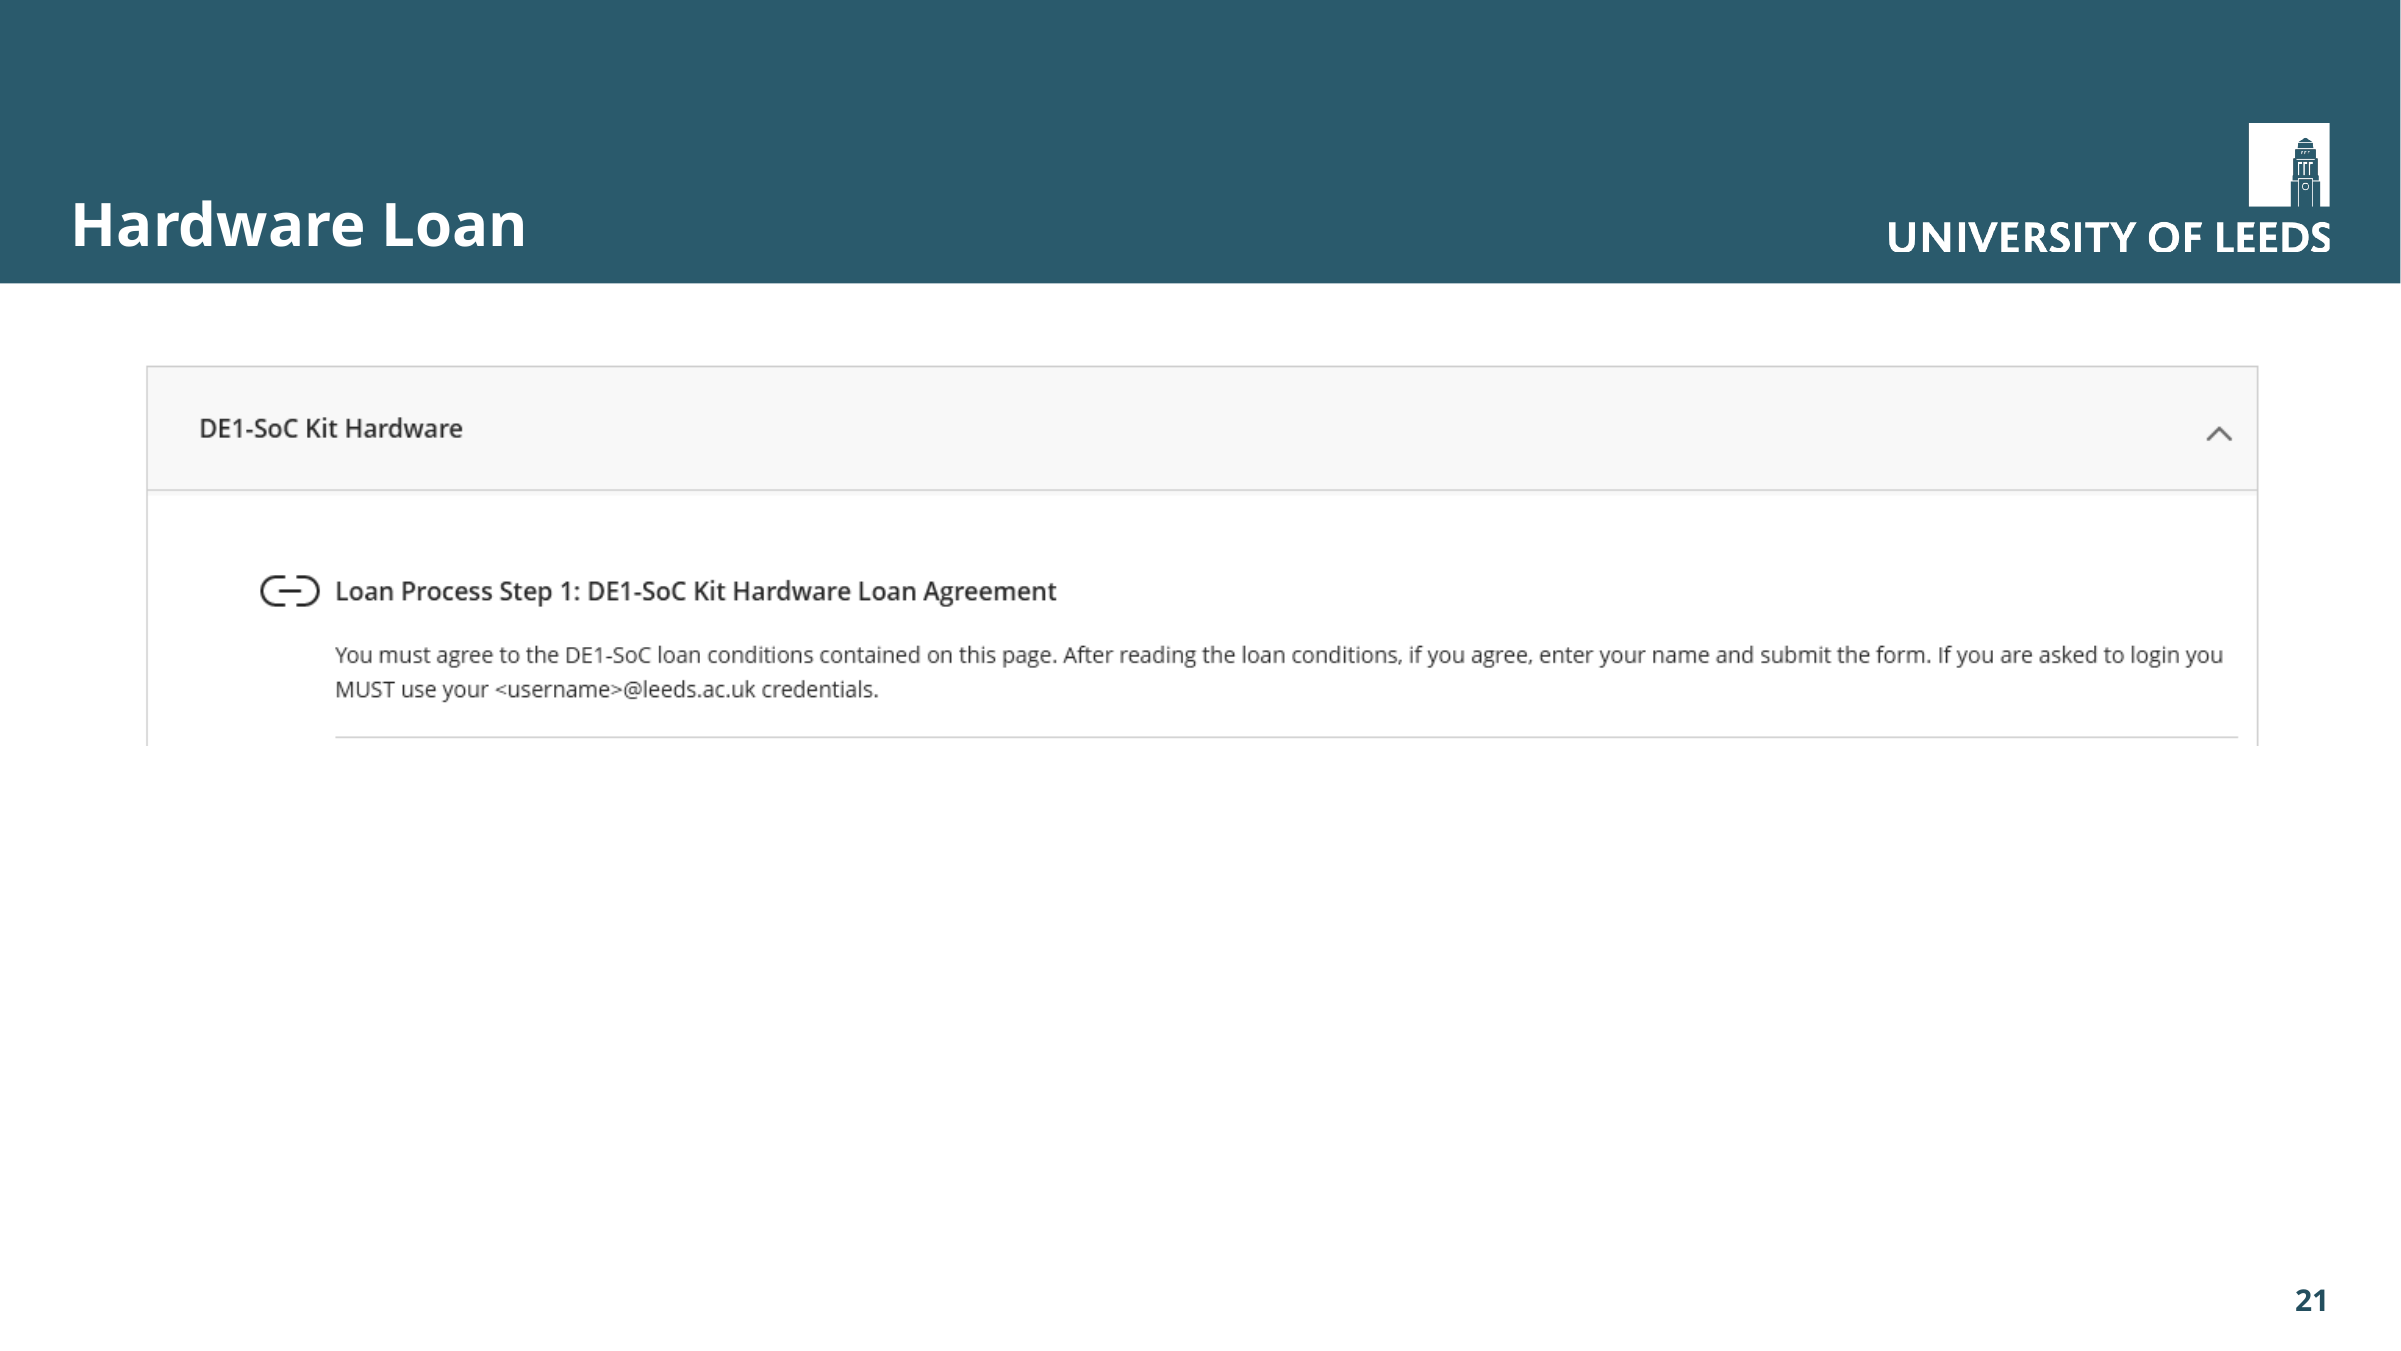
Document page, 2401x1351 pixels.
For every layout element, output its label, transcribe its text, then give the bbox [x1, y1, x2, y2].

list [134, 355, 2265, 746]
title Hardware Loan [70, 81, 1806, 259]
